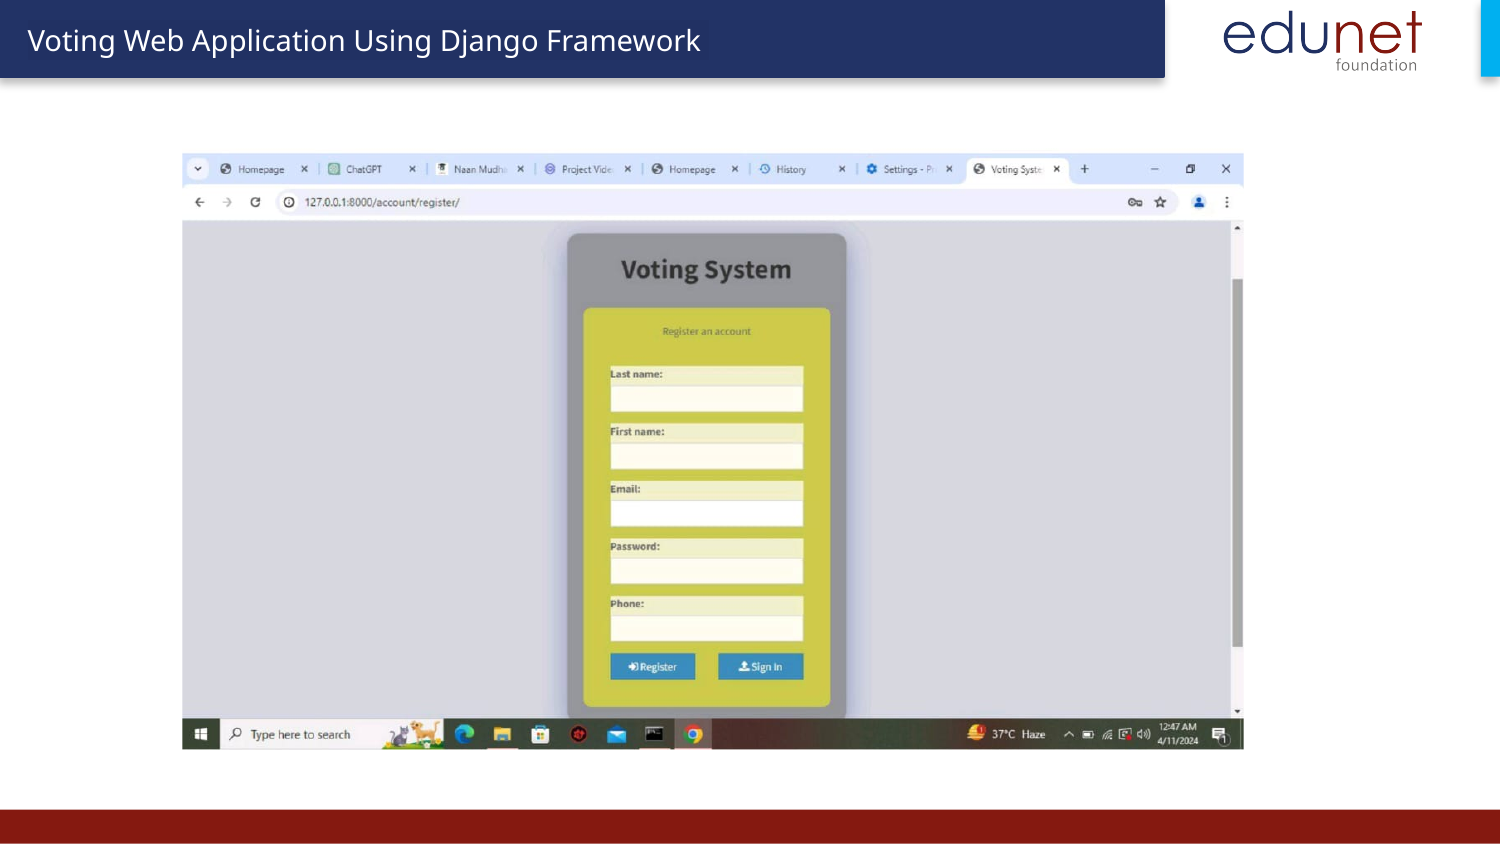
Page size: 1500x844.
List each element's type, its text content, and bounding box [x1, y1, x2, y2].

text_box Voting Web Application Using Django Framework [12, 14, 750, 65]
picture [1219, 8, 1424, 75]
picture [182, 148, 1244, 751]
